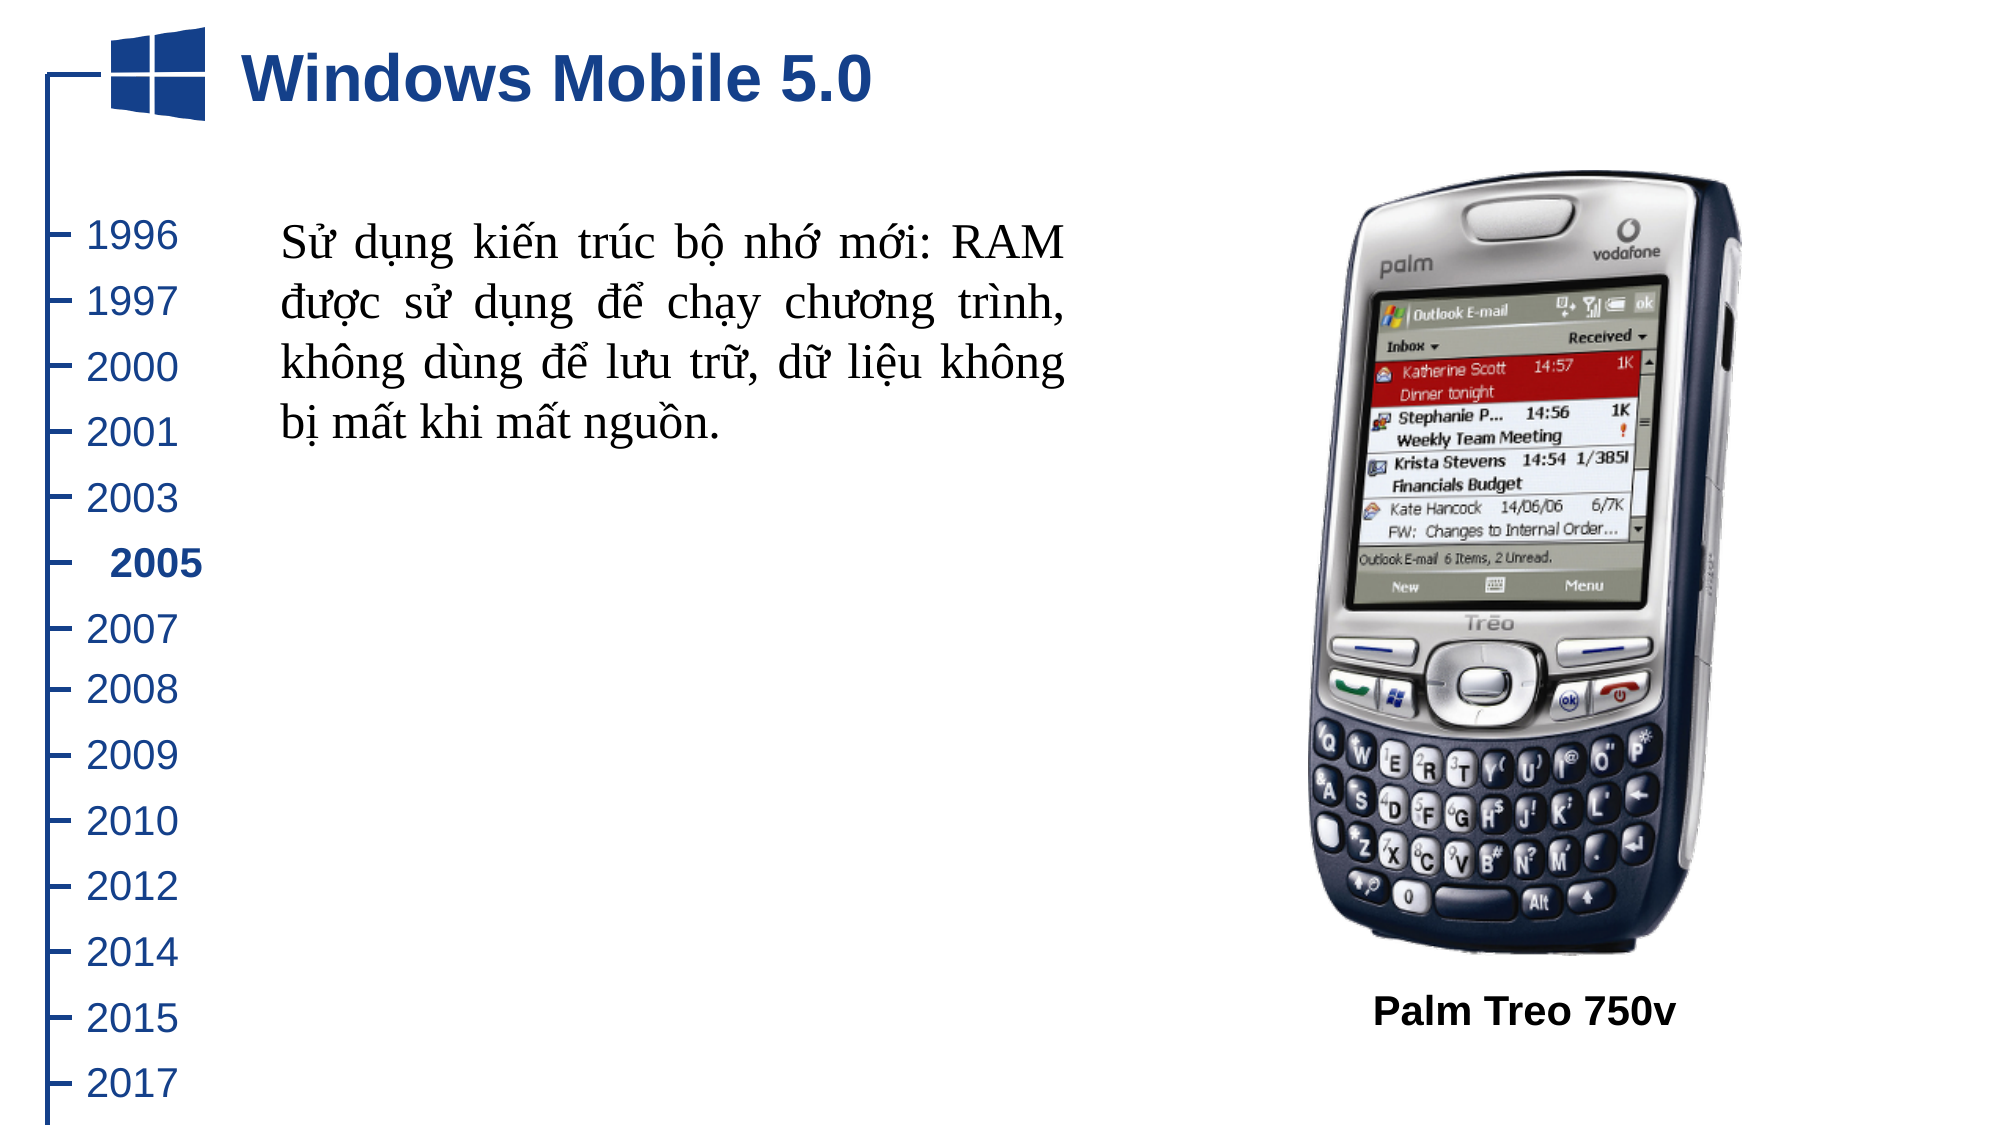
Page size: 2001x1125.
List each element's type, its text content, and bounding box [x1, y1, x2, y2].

text_box Palm Treo 750v [1358, 976, 1692, 1042]
text_box 2003 [71, 463, 194, 528]
text_box 1996 [71, 200, 194, 266]
text_box 2009 [71, 720, 194, 786]
text_box 2012 [71, 851, 194, 917]
text_box 2014 [71, 917, 194, 983]
text_box Windows Mobile 5.0 [226, 27, 889, 122]
text_box Sử dụng kiến trúc bộ nhớ mới: RAM được sử dụng để chạy chương trình, không dùng để lưu trữ, dữ liệu không bị mất khi mất nguồn. [265, 200, 1081, 456]
picture [1308, 170, 1742, 956]
text_box 2008 [71, 660, 194, 720]
text_box 2001 [71, 397, 194, 463]
text_box 2010 [71, 786, 194, 851]
text_box 2007 [71, 594, 194, 660]
picture [111, 27, 205, 121]
text_box 2017 [71, 1048, 194, 1114]
text_box 2005 [95, 528, 218, 594]
text_box 2015 [71, 983, 194, 1048]
text_box 1997 [71, 266, 194, 331]
text_box 2000 [71, 331, 194, 397]
